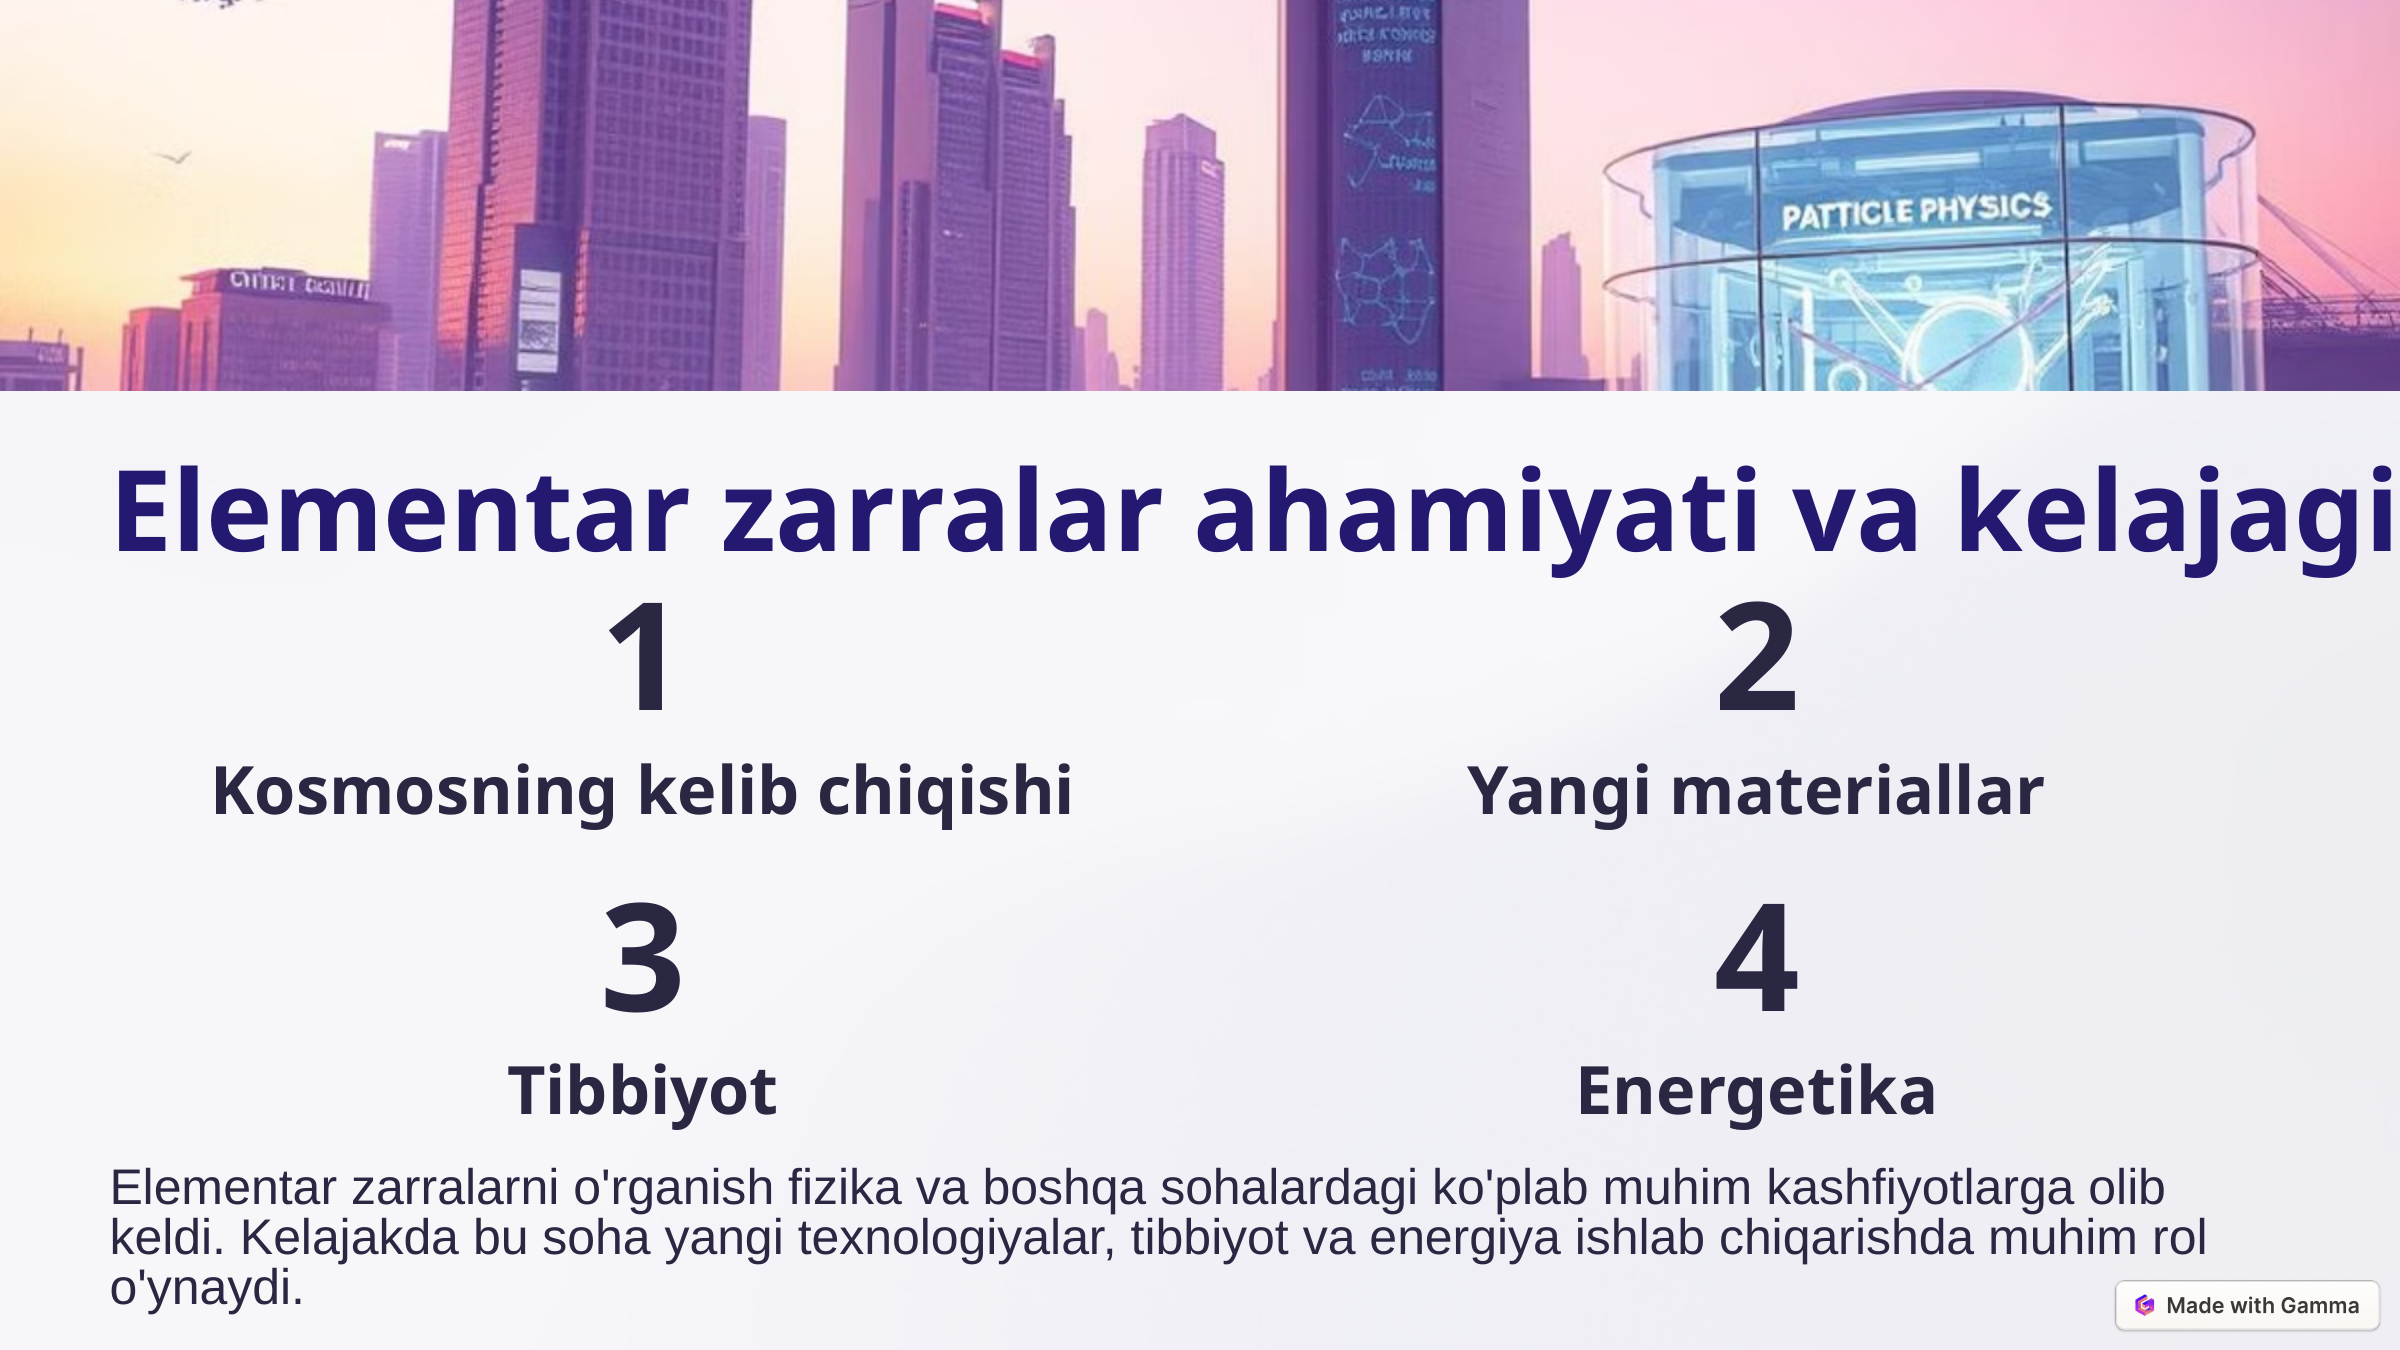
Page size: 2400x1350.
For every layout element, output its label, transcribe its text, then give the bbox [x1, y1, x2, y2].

text_box 4 [1223, 937, 2291, 1042]
text_box Yangi materiallar [1561, 779, 1953, 829]
text_box Tibbiyot [447, 1080, 839, 1130]
text_box 1 [109, 637, 1177, 741]
picture [2106, 1271, 2389, 1339]
text_box Energetika [1561, 1080, 1953, 1130]
text_box 3 [109, 937, 1177, 1042]
text_box 2 [1223, 637, 2291, 741]
text_box Elementar zarralar ahamiyati va kelajagi [109, 477, 1609, 575]
text_box Elementar zarralarni o'rganish fizika va boshqa sohalardagi ko'plab muhim kashfiyotlarga olib keldi. Kelajakda bu soha yangi texnologiyalar, tibbiyot va energiya ishlab chiqarishda muhim rol o'ynaydi. [109, 1164, 2291, 1265]
text_box Kosmosning kelib chiqishi [410, 779, 876, 829]
picture [0, 0, 2400, 391]
